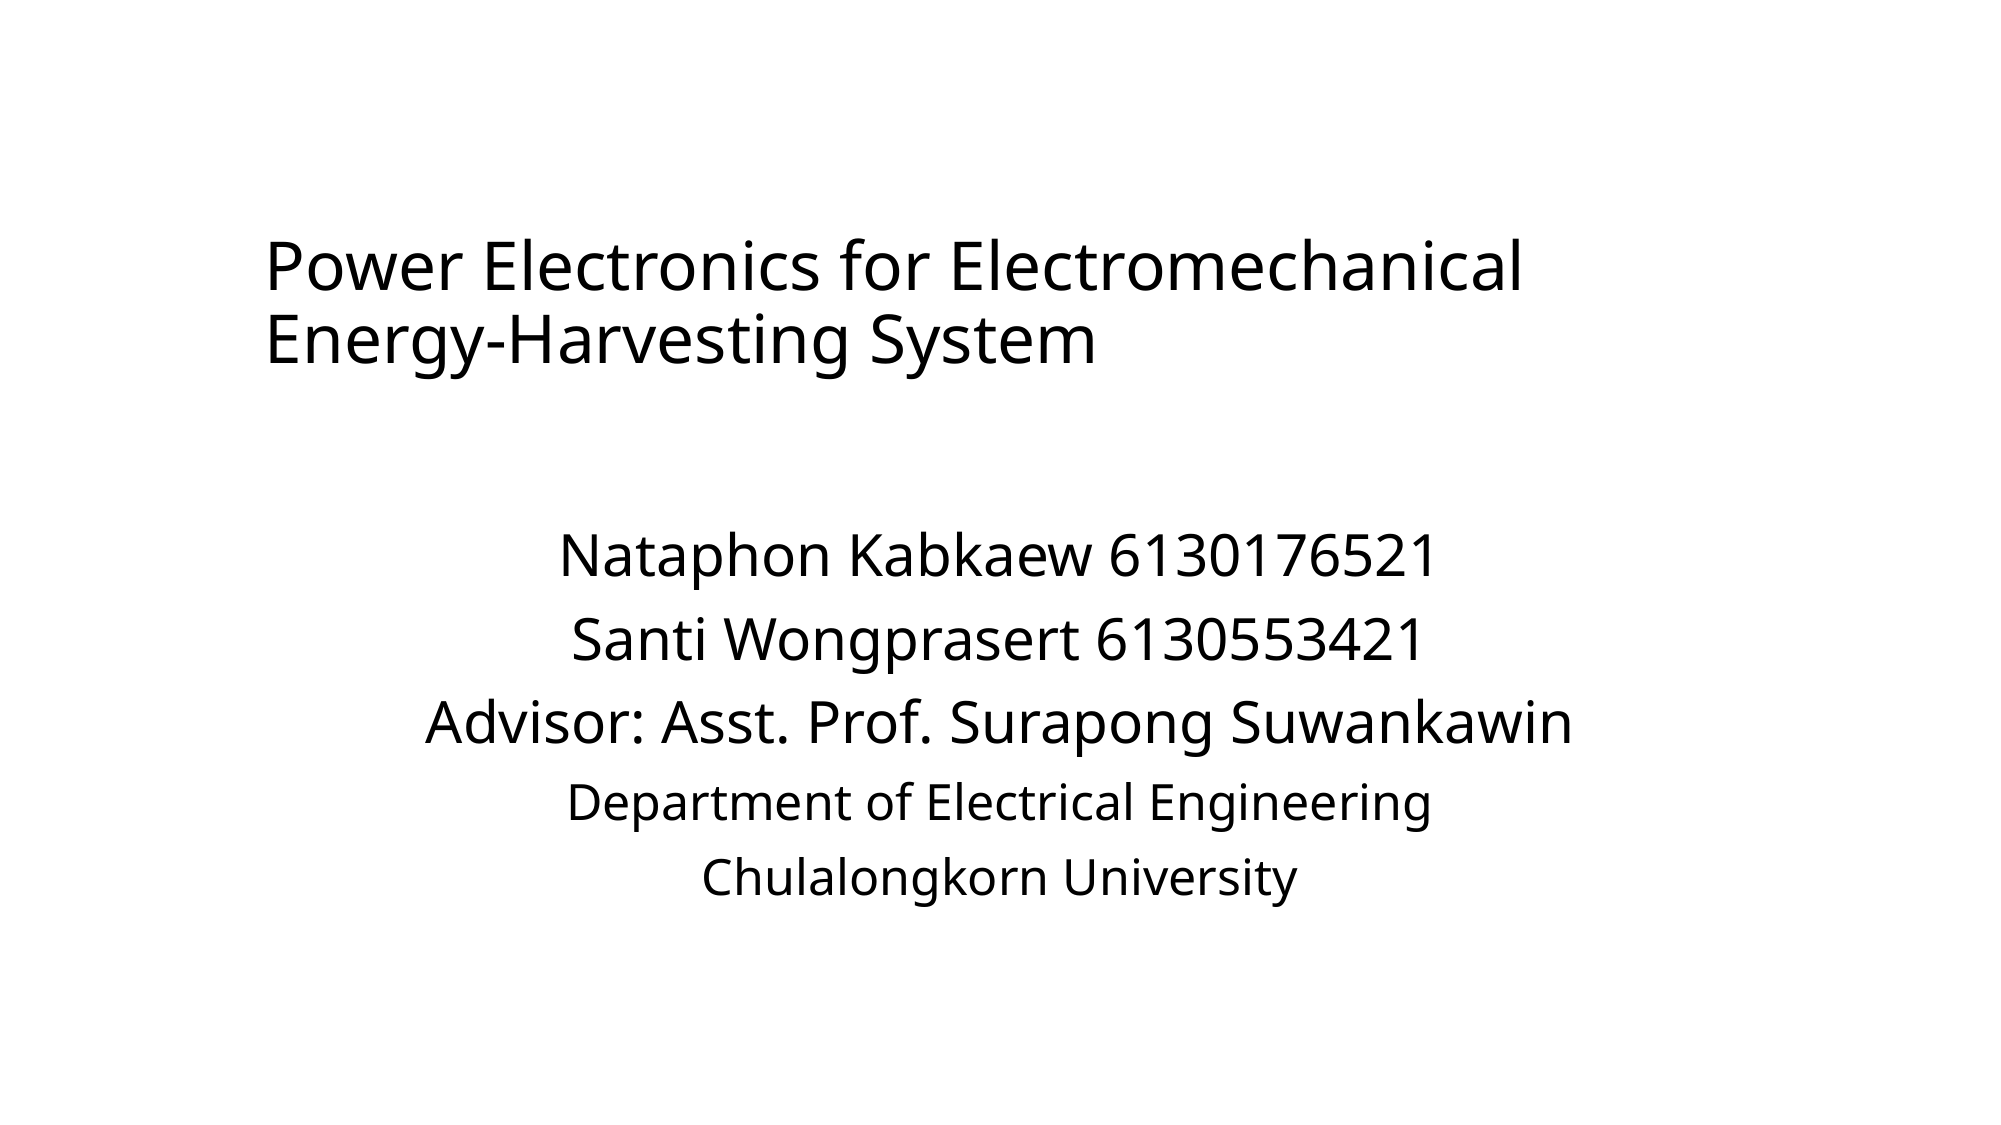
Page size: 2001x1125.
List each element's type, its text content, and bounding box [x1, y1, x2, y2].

title Power Electronics for Electromechanical Energy-Harvesting System [249, 224, 1786, 449]
subtitle Nataphon Kabkaew 6130176521 Santi Wongprasert 6130553421 Advisor: Asst. Prof. Surapong Suwankawin Department of Electrical Engineering Chulalongkorn University [249, 518, 1750, 1034]
